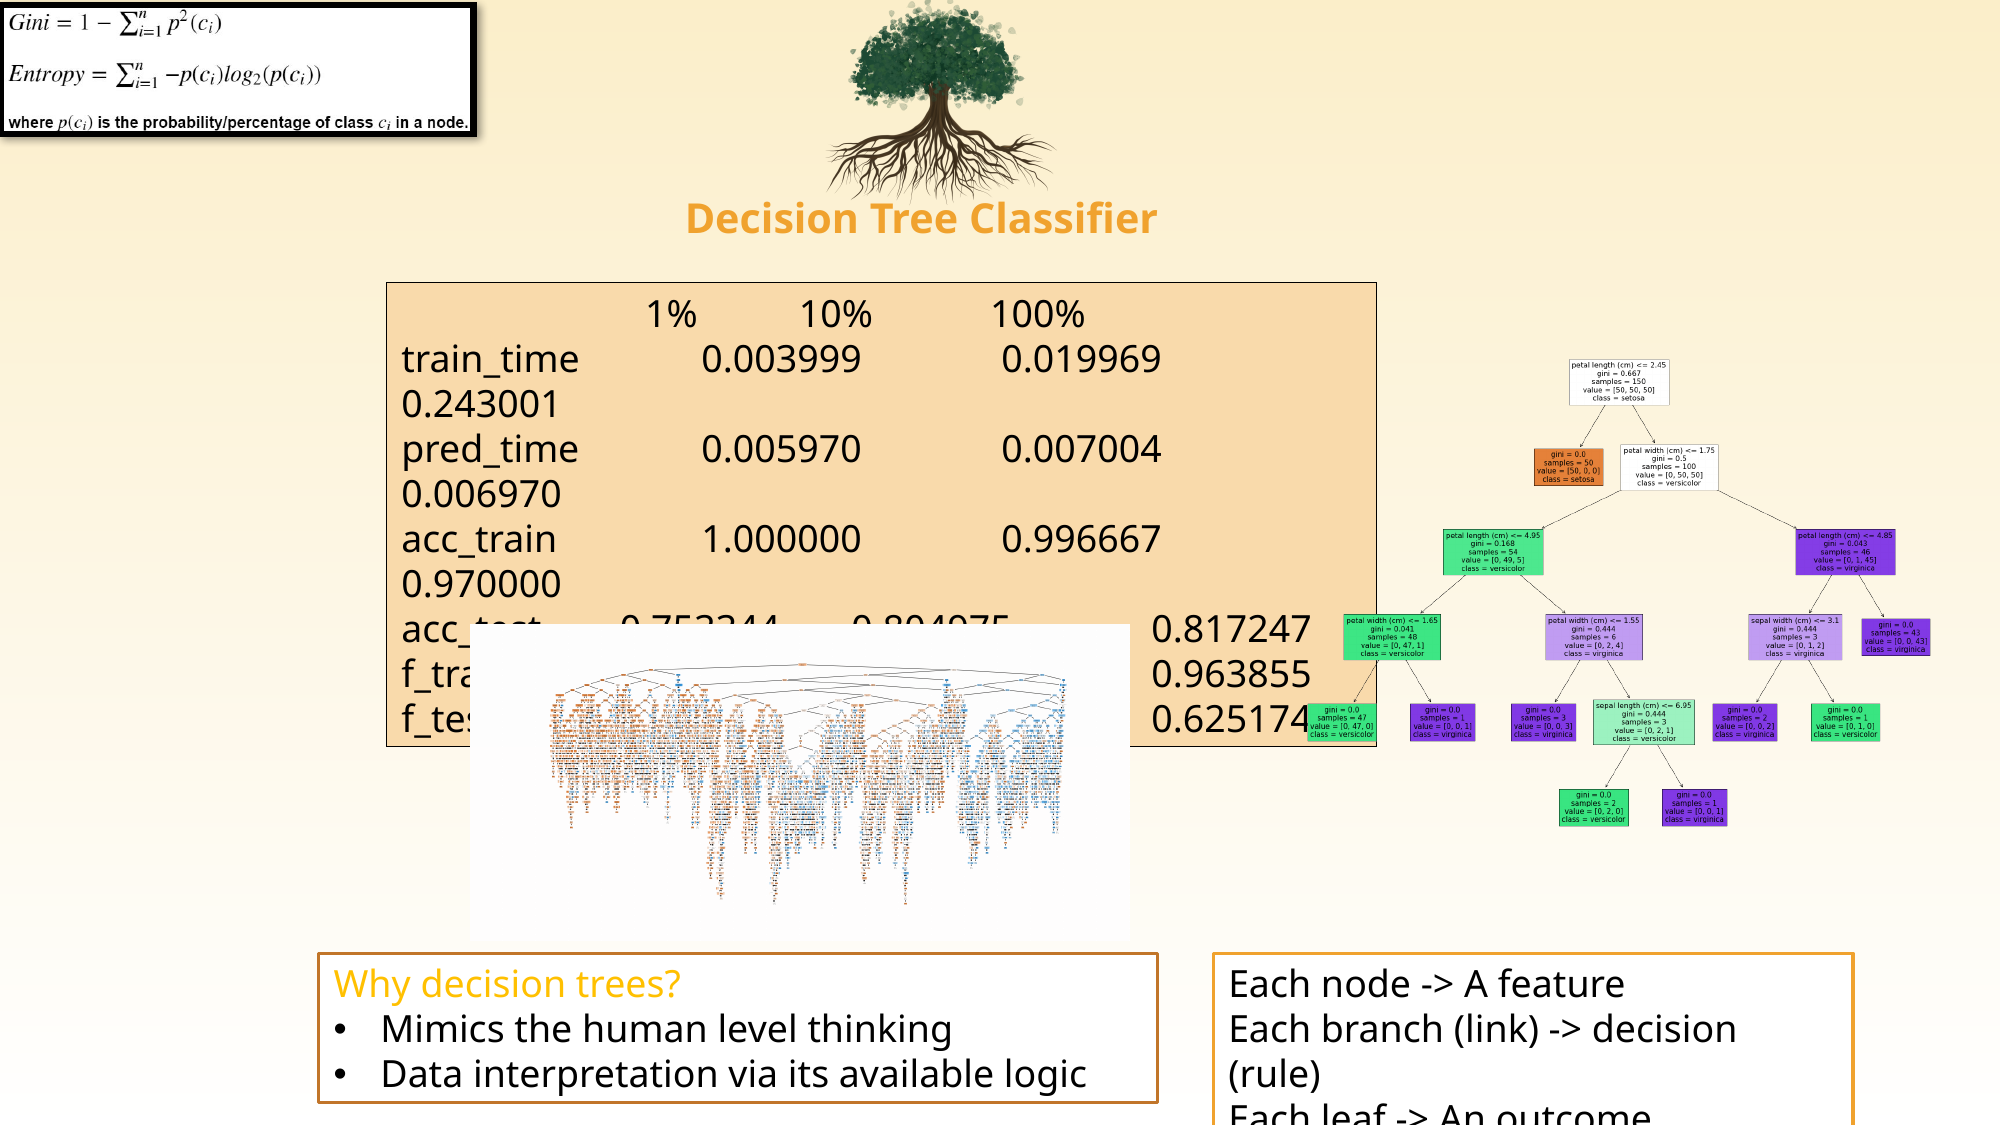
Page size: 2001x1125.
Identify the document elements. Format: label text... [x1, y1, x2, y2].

picture [3, 7, 471, 132]
picture [469, 623, 1130, 942]
picture [1287, 336, 1949, 854]
title Decision Tree Classifier [0, 184, 1917, 299]
text_box Each node -> A feature Each branch (link) -> decision (rule) Each leaf -> An outcome [1212, 952, 1855, 1125]
text_box Why decision trees? Mimics the human level thinking Data interpretation via its available logic [317, 952, 1159, 1104]
picture [820, 0, 1062, 224]
text_box 1% 10% 100% train_time 0.003999 0.019969 0.243001 pred_time 0.005970 0.007004 0.006970 acc_train 1.000000 0.996667 0.970000 acc_test 0.753344 0.804975 0.817247 f_train 1.000000 0.997191 0.963855 f_test 0.503658 0.600287 0.625174 [386, 282, 1377, 747]
